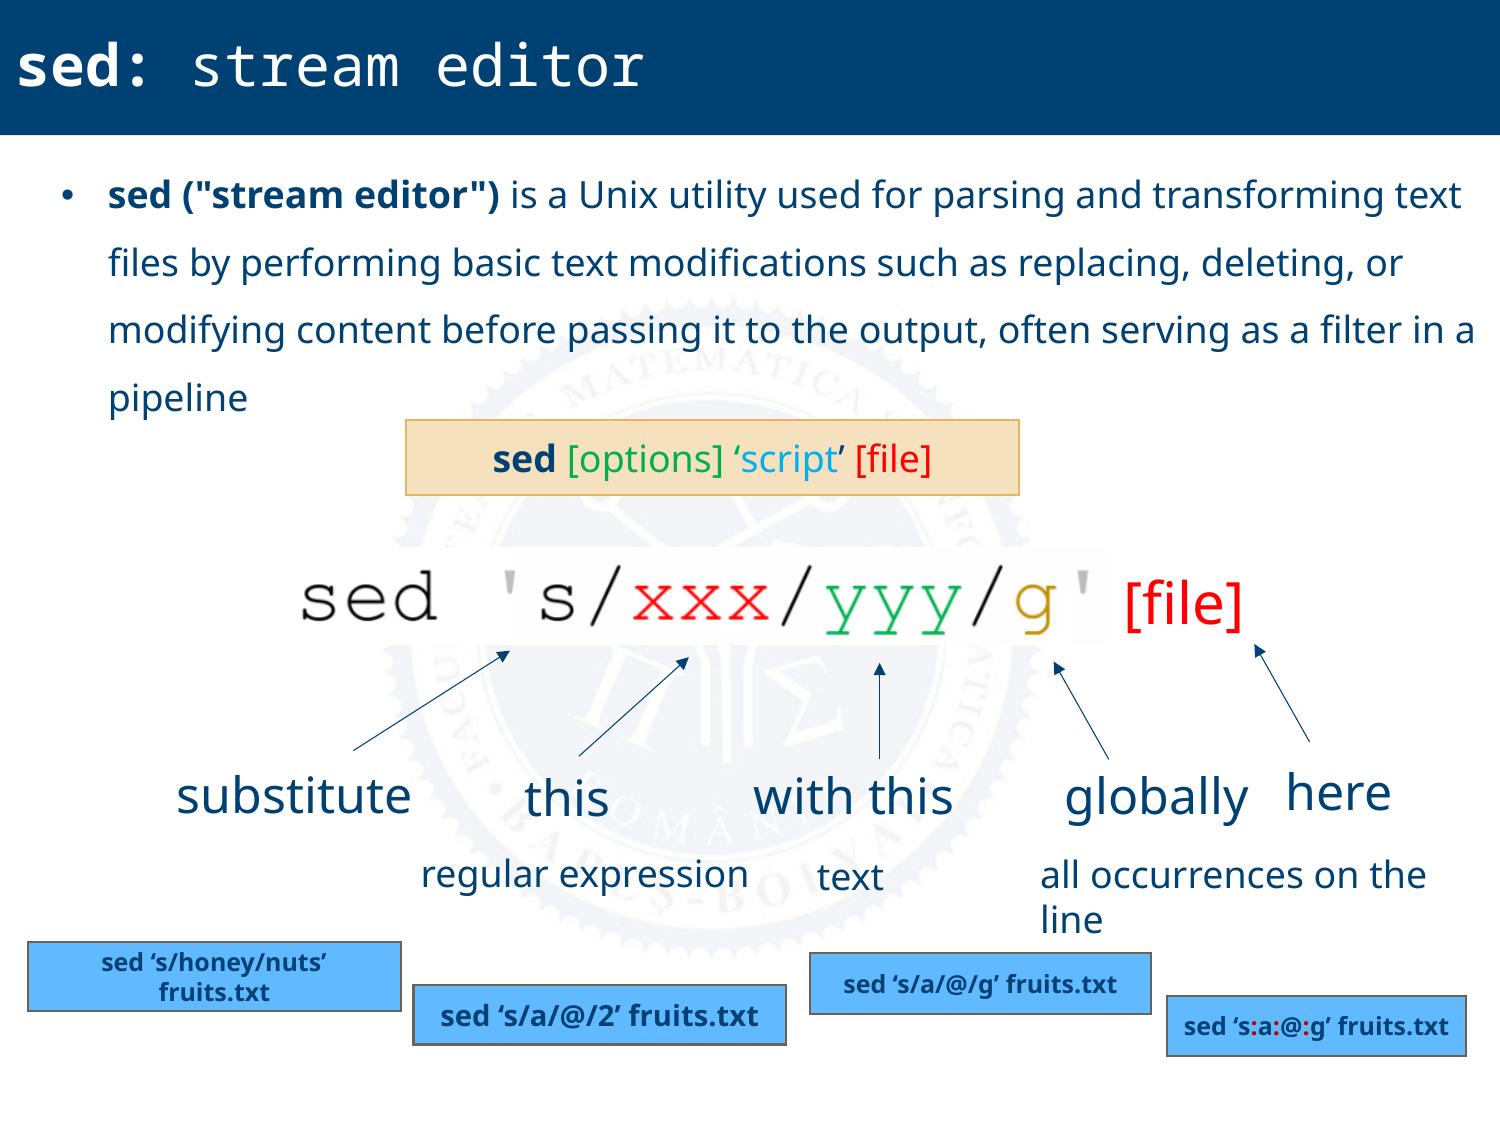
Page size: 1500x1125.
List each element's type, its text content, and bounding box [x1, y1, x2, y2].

text_box substitute [161, 756, 428, 831]
text_box sed ‘s:a:@:g’ fruits.txt [1166, 995, 1467, 1057]
text_box globally [1050, 756, 1287, 832]
text_box sed ‘s/a/@/g’ fruits.txt [809, 952, 1152, 1015]
text_box this [509, 759, 967, 835]
text_box with this [739, 757, 1500, 833]
text_box sed [options] ‘script’ [file] [405, 419, 1020, 496]
text_box regular expression [405, 842, 1167, 903]
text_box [1254, 644, 1310, 742]
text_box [1053, 661, 1109, 760]
text_box sed ‘s/a/@/2’ fruits.txt [412, 984, 787, 1046]
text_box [578, 657, 689, 757]
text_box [353, 650, 510, 751]
text_box [file] [1109, 558, 1282, 644]
text_box sed: stream editor [0, 0, 1500, 136]
text_box text [802, 845, 1025, 905]
text_box all occurrences on the line [1025, 843, 1500, 949]
text_box sed ("stream editor") is a Unix utility used for parsing and transforming text files by performing basic text modifications such as replacing, deleting, or modifying content before passing it to the output, often serving as a filter in a pipeline [46, 141, 1500, 427]
picture [0, 136, 1500, 1125]
text_box sed ‘s/honey/nuts’ fruits.txt [27, 941, 402, 1012]
text_box here [1270, 752, 1500, 828]
